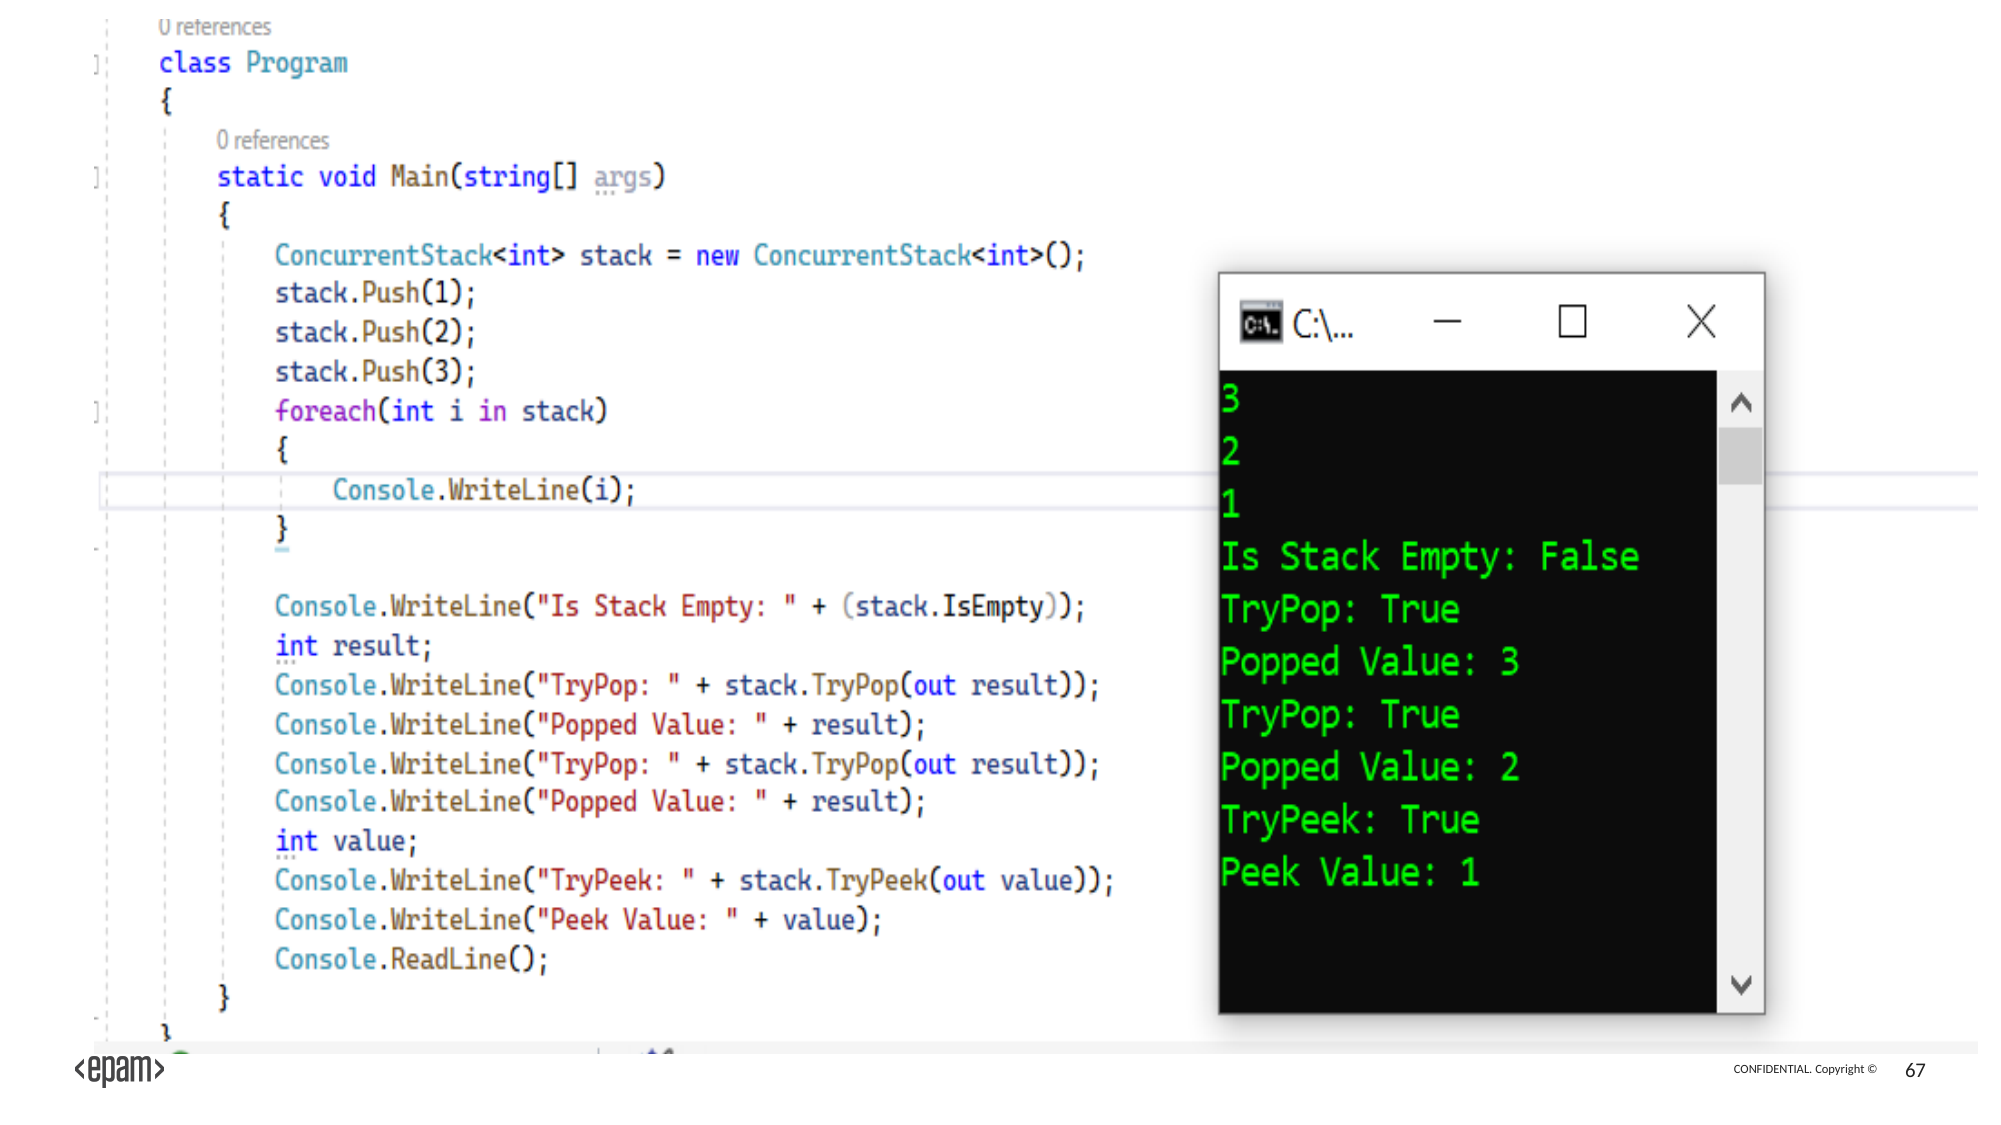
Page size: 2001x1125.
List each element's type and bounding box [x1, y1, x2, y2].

picture [93, 18, 1978, 1054]
picture [75, 1056, 164, 1088]
